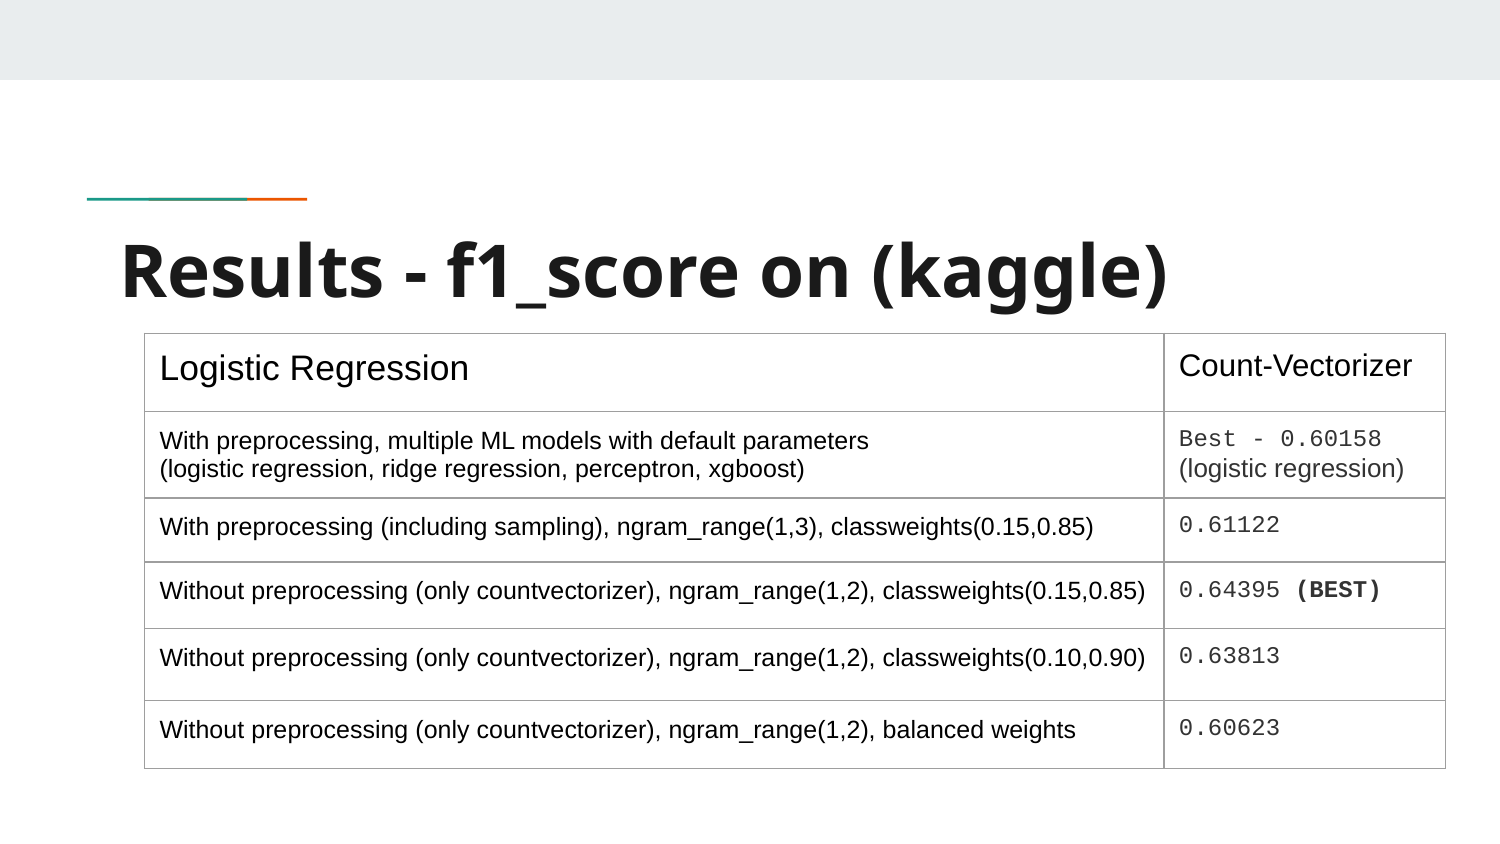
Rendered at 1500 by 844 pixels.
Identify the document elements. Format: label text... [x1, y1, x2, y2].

table_cell 0.60623 [1165, 701, 1445, 768]
table_cell 0.64395 (BEST) [1165, 563, 1445, 628]
table_cell With preprocessing (including sampling), ngram_range(1,3), classweights(0.15,0.85) [145, 499, 1163, 561]
table_cell Without preprocessing (only countvectorizer), ngram_range(1,2), classweights(0.10,0.90) [145, 629, 1163, 700]
text_box Results - f1_score on (kaggle) [104, 209, 1318, 327]
table_cell With preprocessing, multiple ML models with default parameters (logistic regression, ridge regression, perceptron, xgboost) [145, 412, 1163, 497]
table_cell Without preprocessing (only countvectorizer), ngram_range(1,2), balanced weights [145, 701, 1163, 768]
table_header Count-Vectorizer [1165, 334, 1445, 411]
table_cell Without preprocessing (only countvectorizer), ngram_range(1,2), classweights(0.15,0.85) [145, 563, 1163, 628]
table_header Logistic Regression [145, 334, 1163, 411]
table_cell Best - 0.60158 (logistic regression) [1165, 412, 1445, 497]
table_cell 0.63813 [1165, 629, 1445, 700]
table_cell 0.61122 [1165, 499, 1445, 561]
